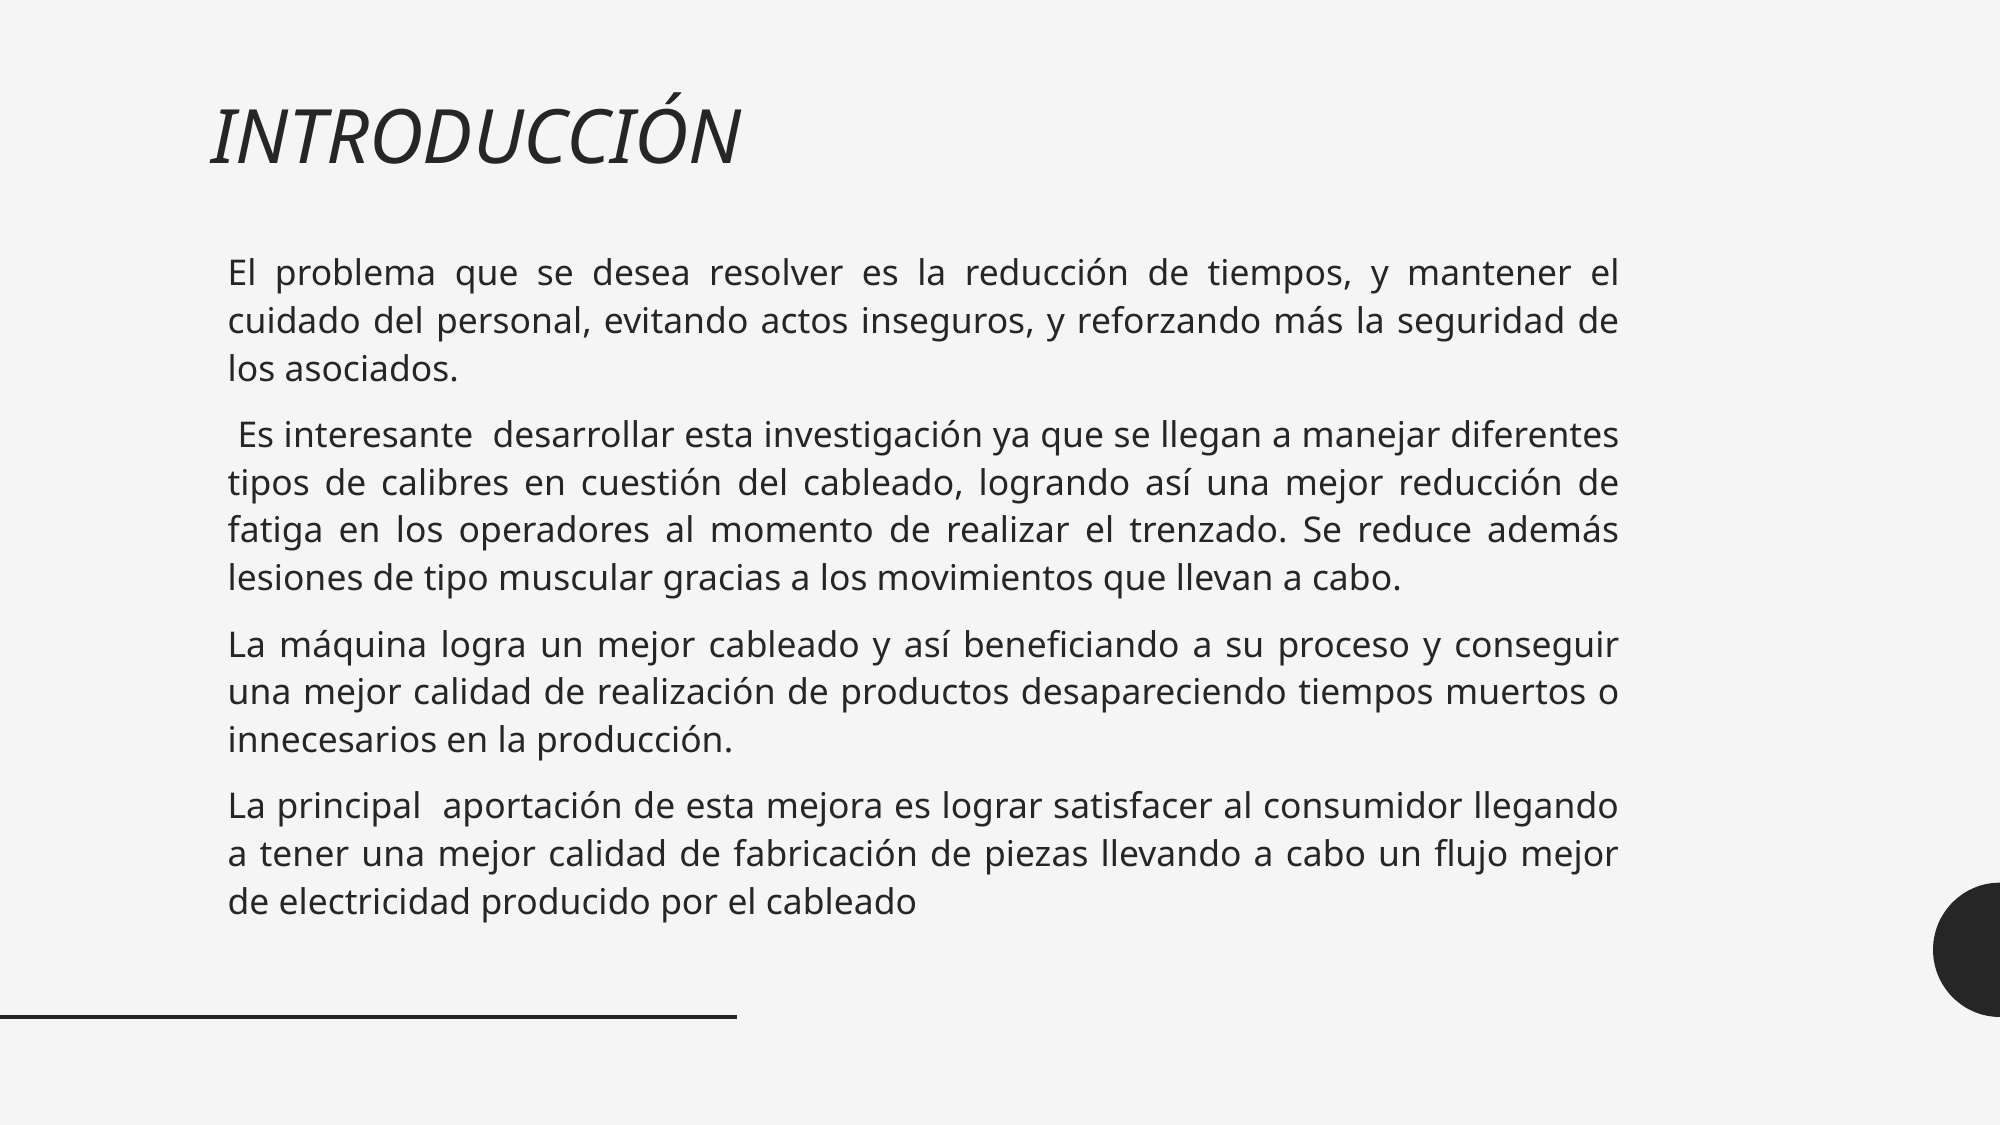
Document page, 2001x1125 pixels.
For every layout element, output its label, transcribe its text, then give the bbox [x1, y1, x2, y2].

title INTRODUCCIÓN [196, 91, 1157, 238]
list El problema que se desea resolver es la reducción de tiempos, y mantener el cuidado del personal, evitando actos inseguros, y reforzando más la seguridad de los asociados. Es interesante desarrollar esta investigación ya que se llegan a manejar diferentes tipos de calibres en cuestión del cableado, logrando así una mejor reducción de fatiga en los operadores al momento de realizar el trenzado. Se reduce además lesiones de tipo muscular gracias a los movimientos que llevan a cabo. La máquina logra un mejor cableado y así beneficiando a su proceso y conseguir una mejor calidad de realización de productos desapareciendo tiempos muertos o innecesarios en la producción. La principal aportación de esta mejora es lograr satisfacer al consumidor llegando a tener una mejor calidad de fabricación de piezas llevando a cabo un flujo mejor de electricidad producido por el cableado [212, 237, 1636, 1003]
